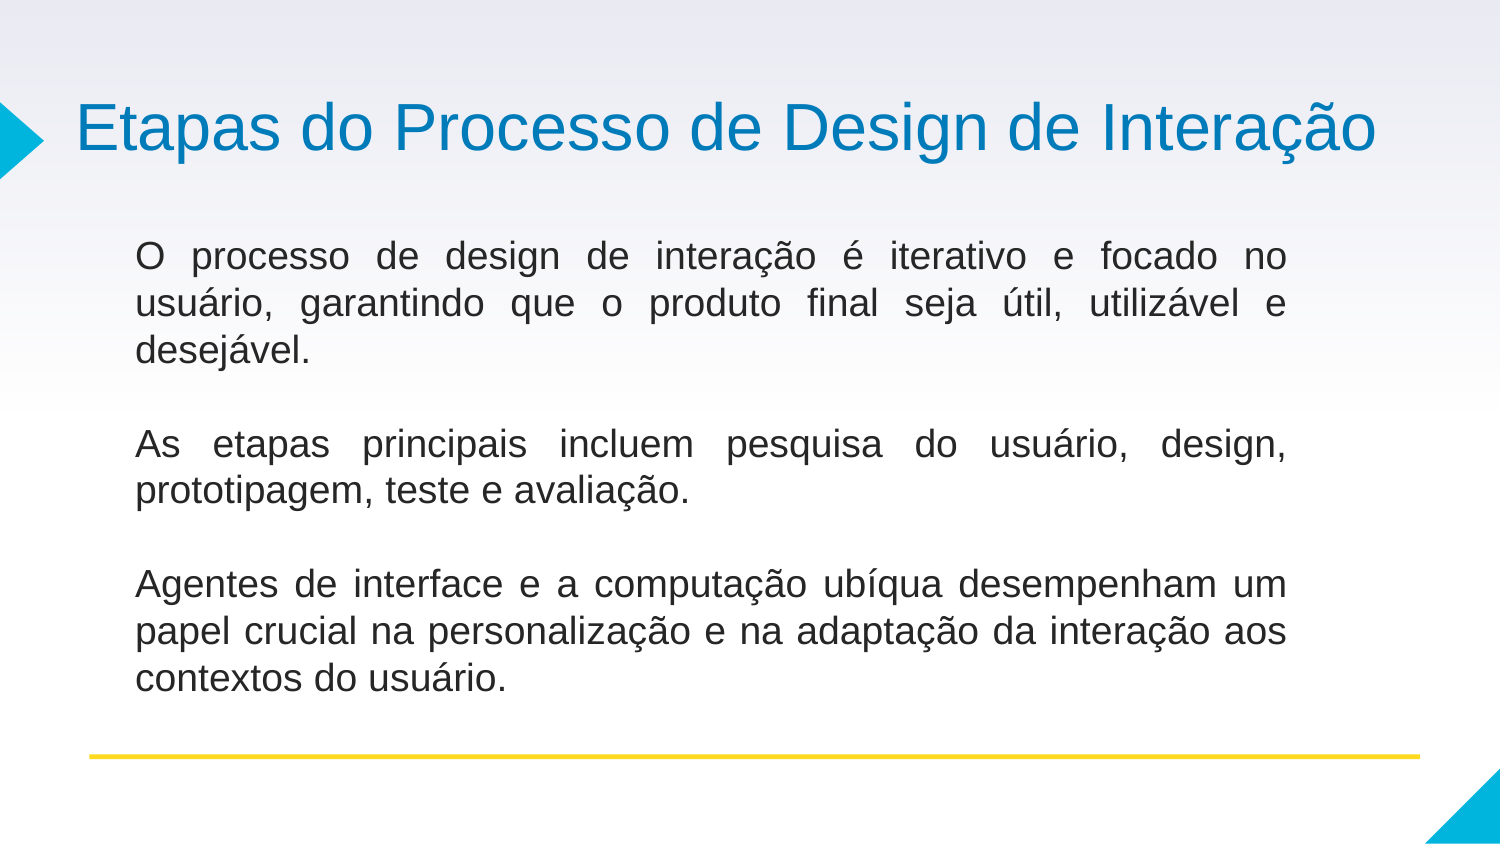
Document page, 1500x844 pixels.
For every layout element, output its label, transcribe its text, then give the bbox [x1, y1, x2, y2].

text_box [89, 754, 1420, 760]
title Etapas do Processo de Design de Interação [75, 99, 1380, 277]
text_box O processo de design de interação é iterativo e focado no usuário, garantindo que o produto final seja útil, utilizável e desejável. As etapas principais incluem pesquisa do usuário, design, prototipagem, teste e avaliação. Agentes de interface e a computação ubíqua desempenham um papel crucial na personalização e na adaptação da interação aos contextos do usuário. [120, 277, 1304, 726]
